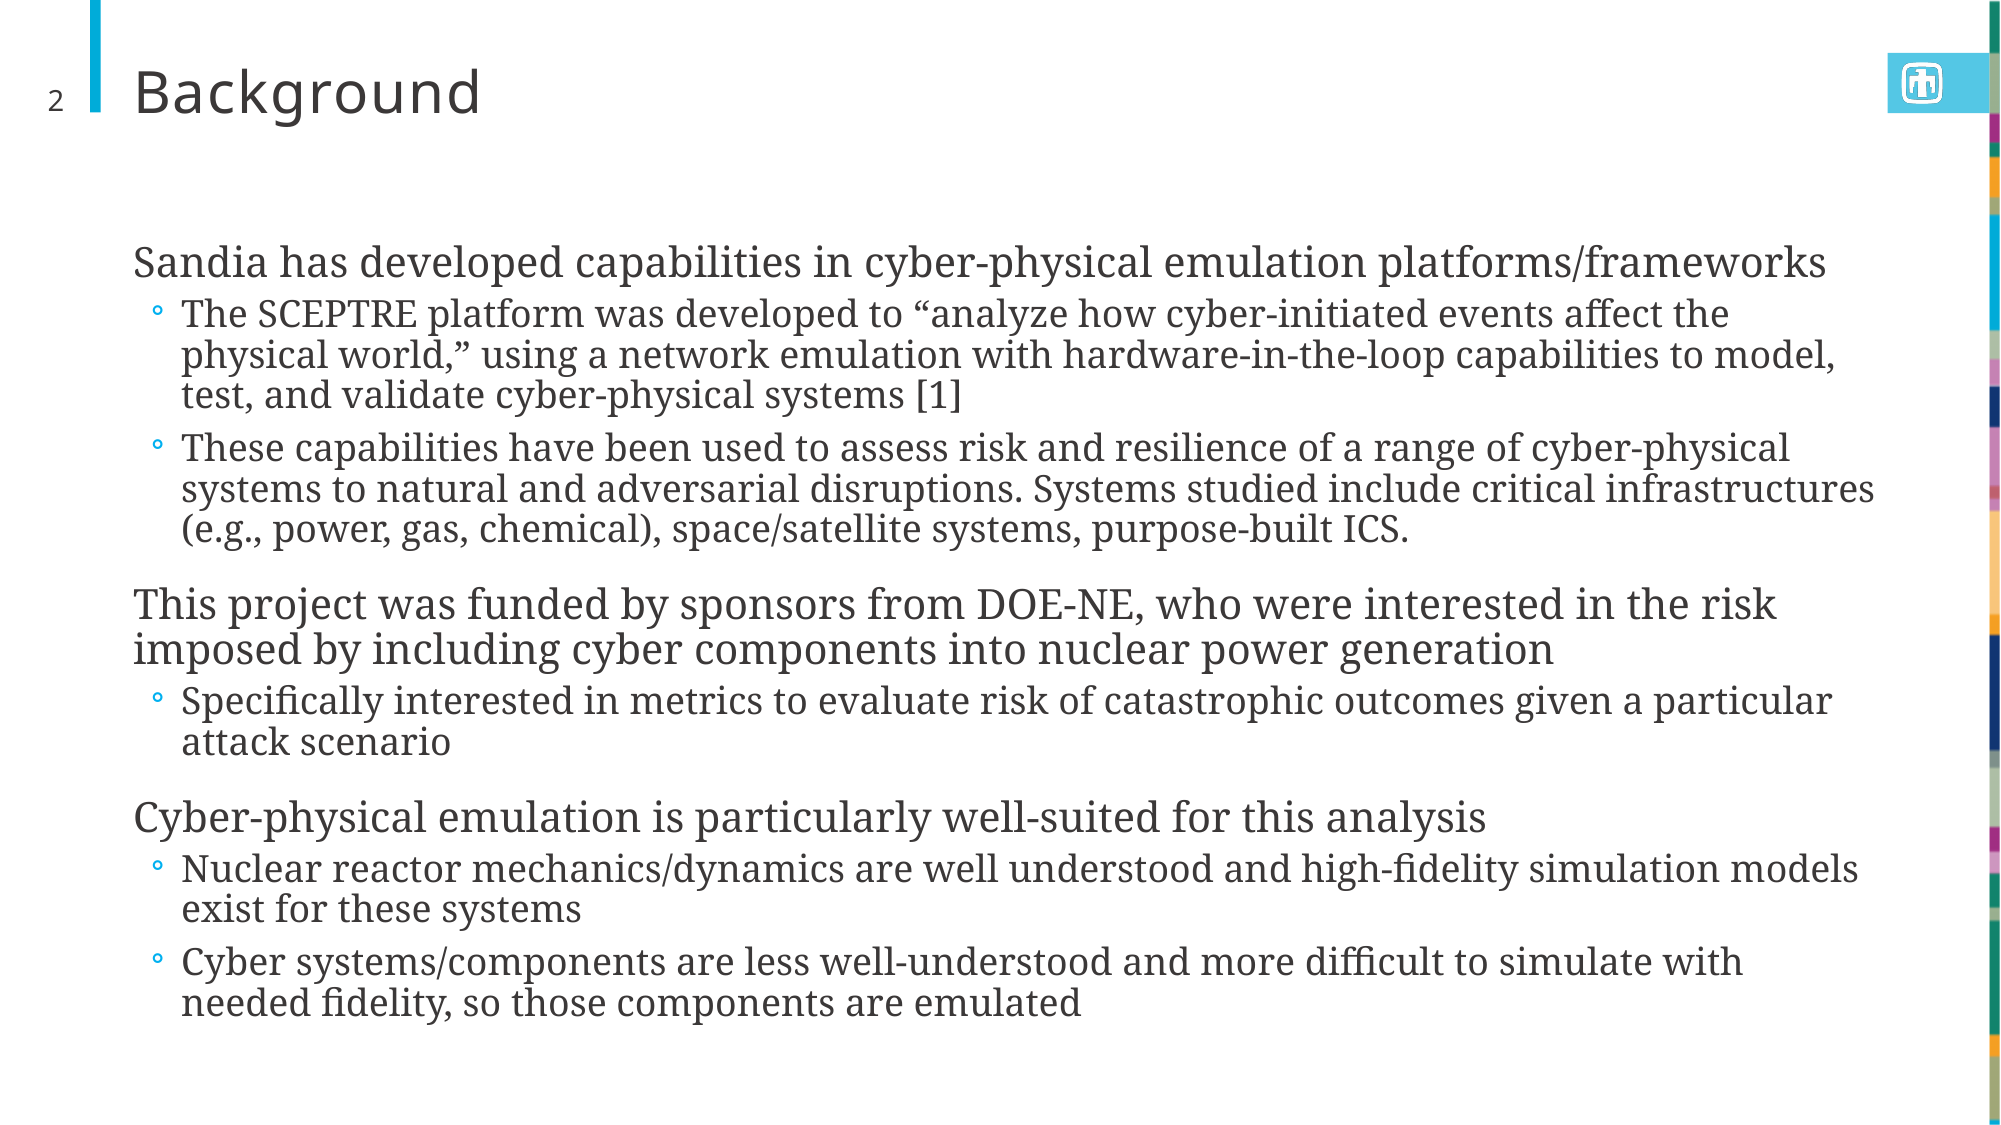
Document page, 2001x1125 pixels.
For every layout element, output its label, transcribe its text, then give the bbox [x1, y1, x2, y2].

title Background [118, 58, 1769, 153]
slide_number 2 [10, 71, 80, 132]
picture [1901, 62, 1944, 104]
picture [1990, 330, 1999, 1120]
picture [1990, 1, 1999, 215]
list Sandia has developed capabilities in cyber-physical emulation platforms/frameworks The SCEPTRE platform was developed to “analyze how cyber-initiated events affect the physical world,” using a network emulation with hardware-in-the-loop capabilities to model, test, and validate cyber-physical systems [1] These capabilities have been used to assess risk and resilience of a range of cyber-physical systems to natural and adversarial disruptions. Systems studied include critical infrastructures (e.g., power, gas, chemical), space/satellite systems, purpose-built ICS. This project was funded by sponsors from DOE-NE, who were interested in the risk imposed by including cyber components into nuclear power generation Specifically interested in metrics to evaluate risk of catastrophic outcomes given a particular attack scenario Cyber-physical emulation is particularly well-suited for this analysis Nuclear reactor mechanics/dynamics are well understood and high-fidelity simulation models exist for these systems Cyber systems/components are less well-understood and more difficult to simulate with needed fidelity, so those components are emulated [118, 234, 1884, 1047]
